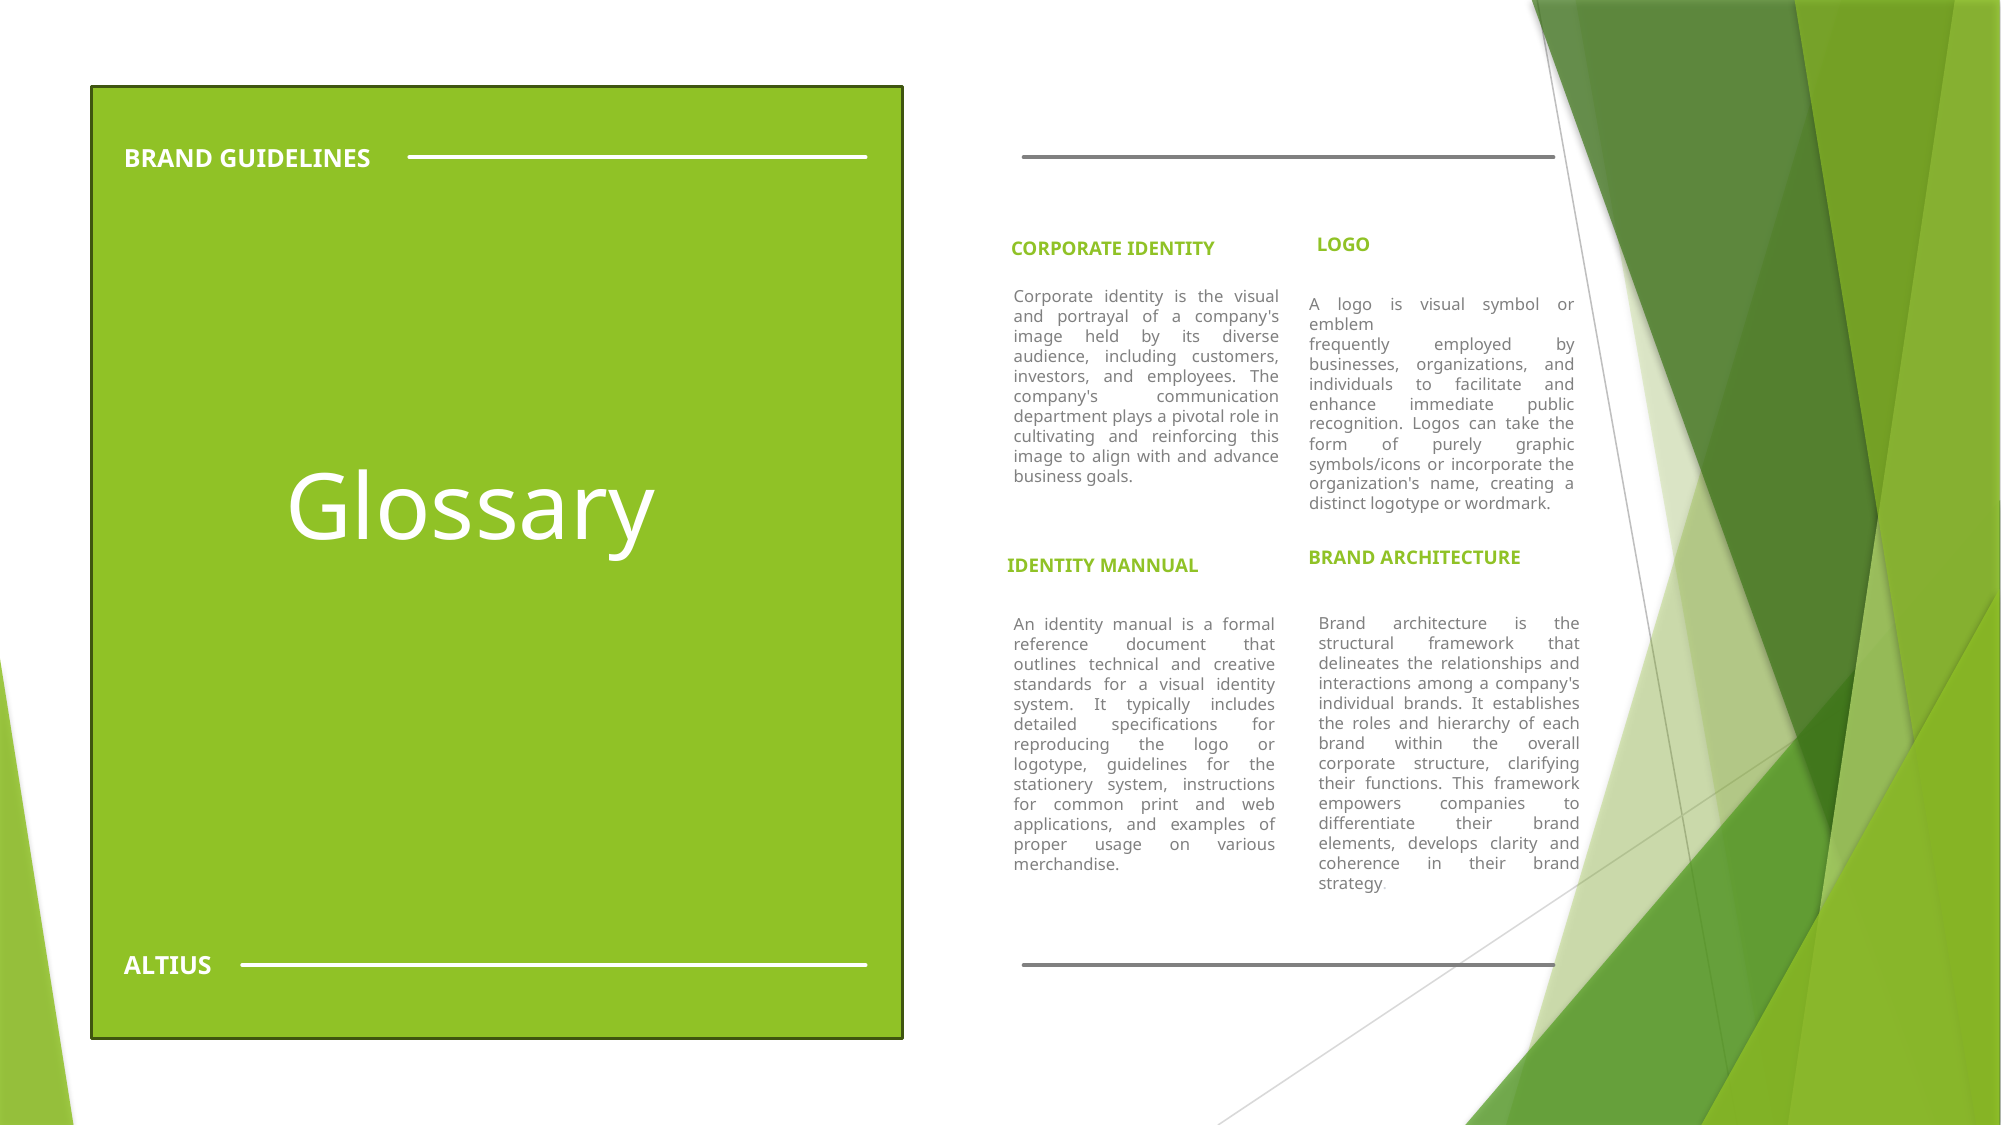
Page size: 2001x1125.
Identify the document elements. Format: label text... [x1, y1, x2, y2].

text_box Corporate identity is the visual and portrayal of a company's image held by its diverse audience, including customers, investors, and employees. The company's communication department plays a pivotal role in cultivating and reinforcing this image to align with and advance business goals. [999, 278, 1295, 493]
text_box BRAND GUIDELINES [109, 135, 585, 226]
text_box Glossary [270, 440, 671, 566]
text_box CORPORATE IDENTITY [996, 228, 1230, 267]
text_box ALTIUS [109, 942, 415, 988]
text_box IDENTITY MANNUAL [992, 546, 1214, 584]
text_box [90, 85, 904, 1040]
text_box A logo is visual symbol or emblem frequently employed by businesses, organizations, and individuals to facilitate and enhance immediate public recognition. Logos can take the form of purely graphic symbols/icons or incorporate the organization's name, creating a distinct logotype or wordmark. [1294, 286, 1590, 521]
text_box BRAND ARCHITECTURE [1293, 538, 1536, 576]
text_box LOGO [1302, 225, 1386, 263]
text_box An identity manual is a formal reference document that outlines technical and creative standards for a visual identity system. It typically includes detailed specifications for reproducing the logo or logotype, guidelines for the stationery system, instructions for common print and web applications, and examples of proper usage on various merchandise. [999, 606, 1291, 881]
text_box Brand architecture is the structural framework that delineates the relationships and interactions among a company's individual brands. It establishes the roles and hierarchy of each brand within the overall corporate structure, clarifying their functions. This framework empowers companies to differentiate their brand elements, develops clarity and coherence in their brand strategy. [1303, 605, 1595, 900]
